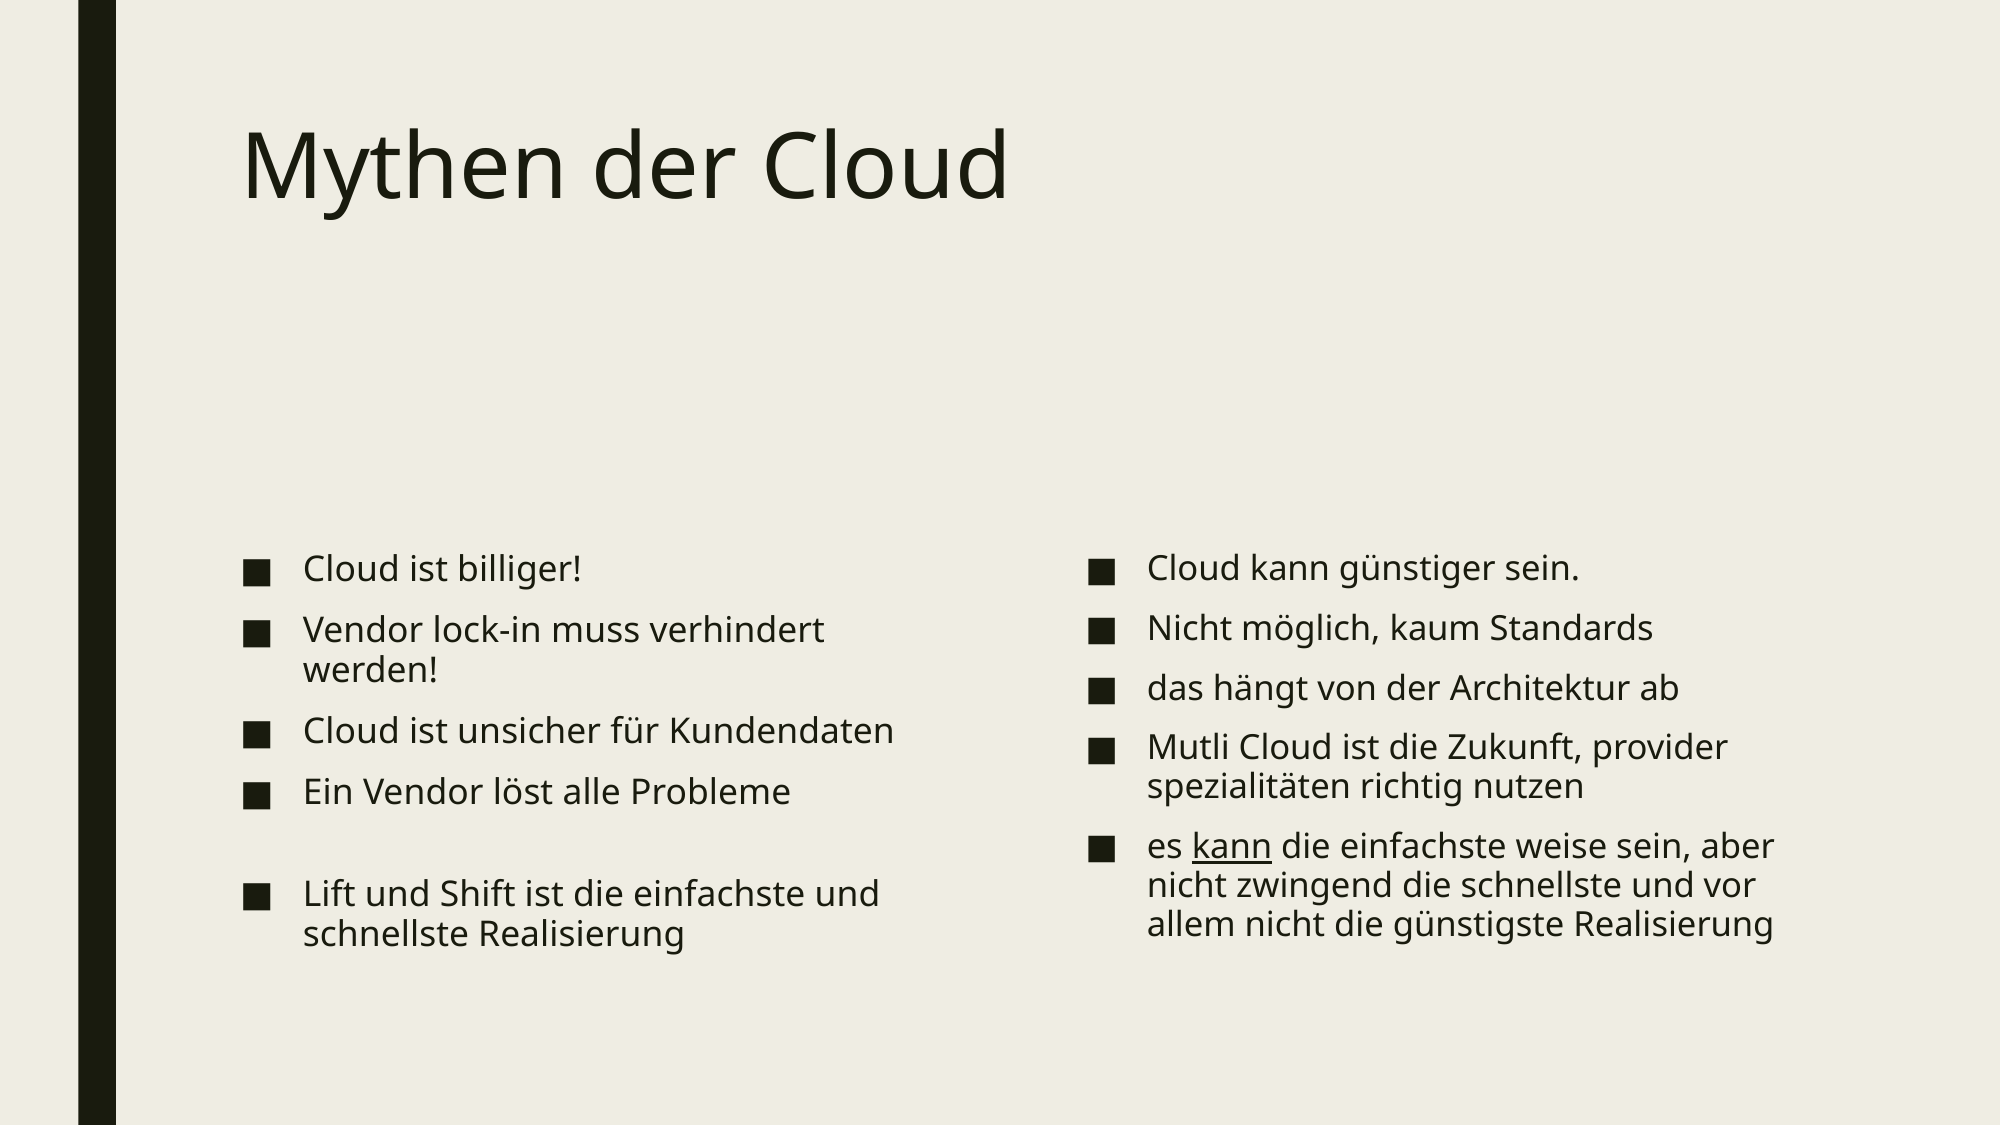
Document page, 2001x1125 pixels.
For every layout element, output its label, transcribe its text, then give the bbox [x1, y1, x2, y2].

list Cloud kann günstiger sein. Nicht möglich, kaum Standards das hängt von der Architektur ab Mutli Cloud ist die Zukunft, provider spezialitäten richtig nutzen es kann die einfachste weise sein, aber nicht zwingend die schnellste und vor allem nicht die günstigste Realisierung [1070, 542, 1800, 963]
list Cloud ist billiger! Vendor lock-in muss verhindert werden! Cloud ist unsicher für Kundendaten Ein Vendor löst alle Probleme Lift und Shift ist die einfachste und schnellste Realisierung [225, 542, 954, 963]
title Mythen der Cloud [225, 112, 1800, 357]
